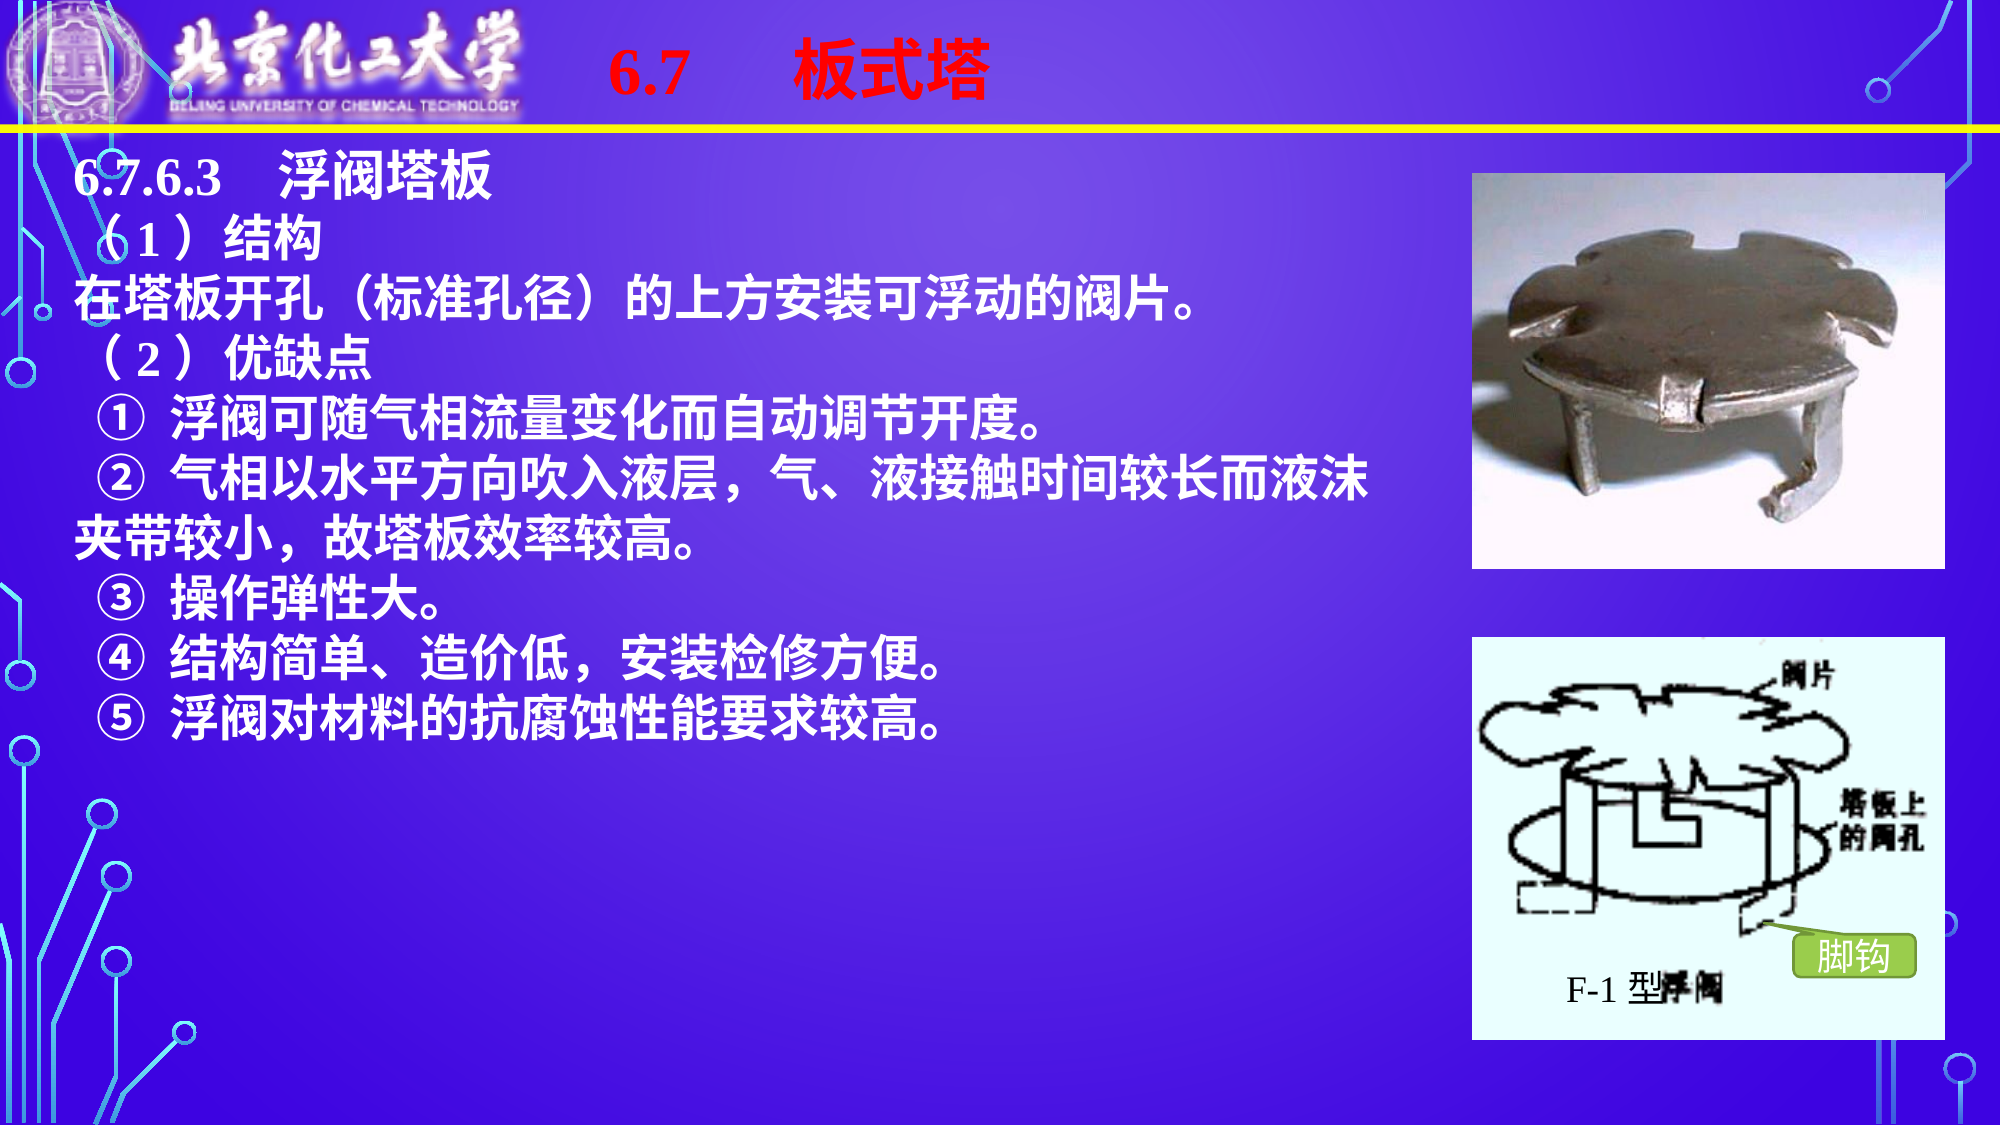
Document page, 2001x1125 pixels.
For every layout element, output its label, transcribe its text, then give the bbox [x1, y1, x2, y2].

picture [5, 0, 531, 124]
picture [1471, 637, 1946, 1040]
text_box 6.7 板式塔 [593, 20, 1411, 116]
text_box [1471, 173, 1946, 569]
